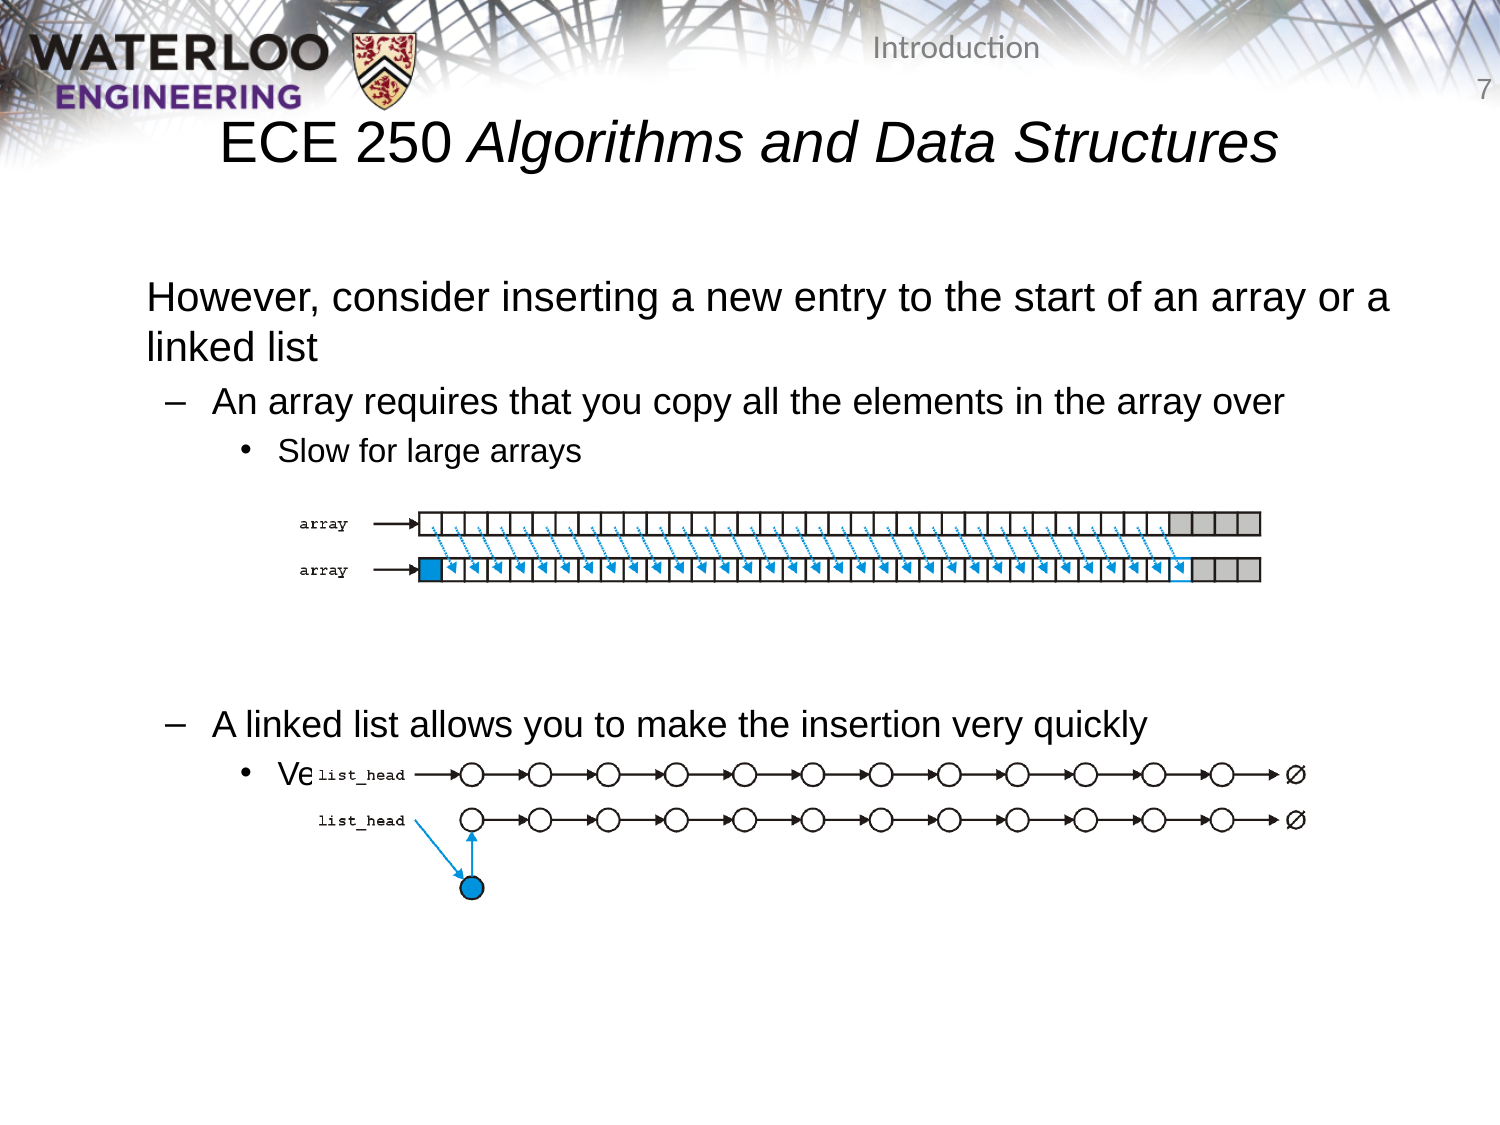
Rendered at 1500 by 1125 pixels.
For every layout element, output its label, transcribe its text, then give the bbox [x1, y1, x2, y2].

list However, consider inserting a new entry to the start of an array or a linked list An array requires that you copy all the elements in the array over Slow for large arrays A linked list allows you to make the insertion very quickly Very fast regardless of size [74, 262, 1426, 1032]
picture [0, 0, 1500, 1125]
title ECE 250 Algorithms and Data Structures [74, 44, 1426, 233]
